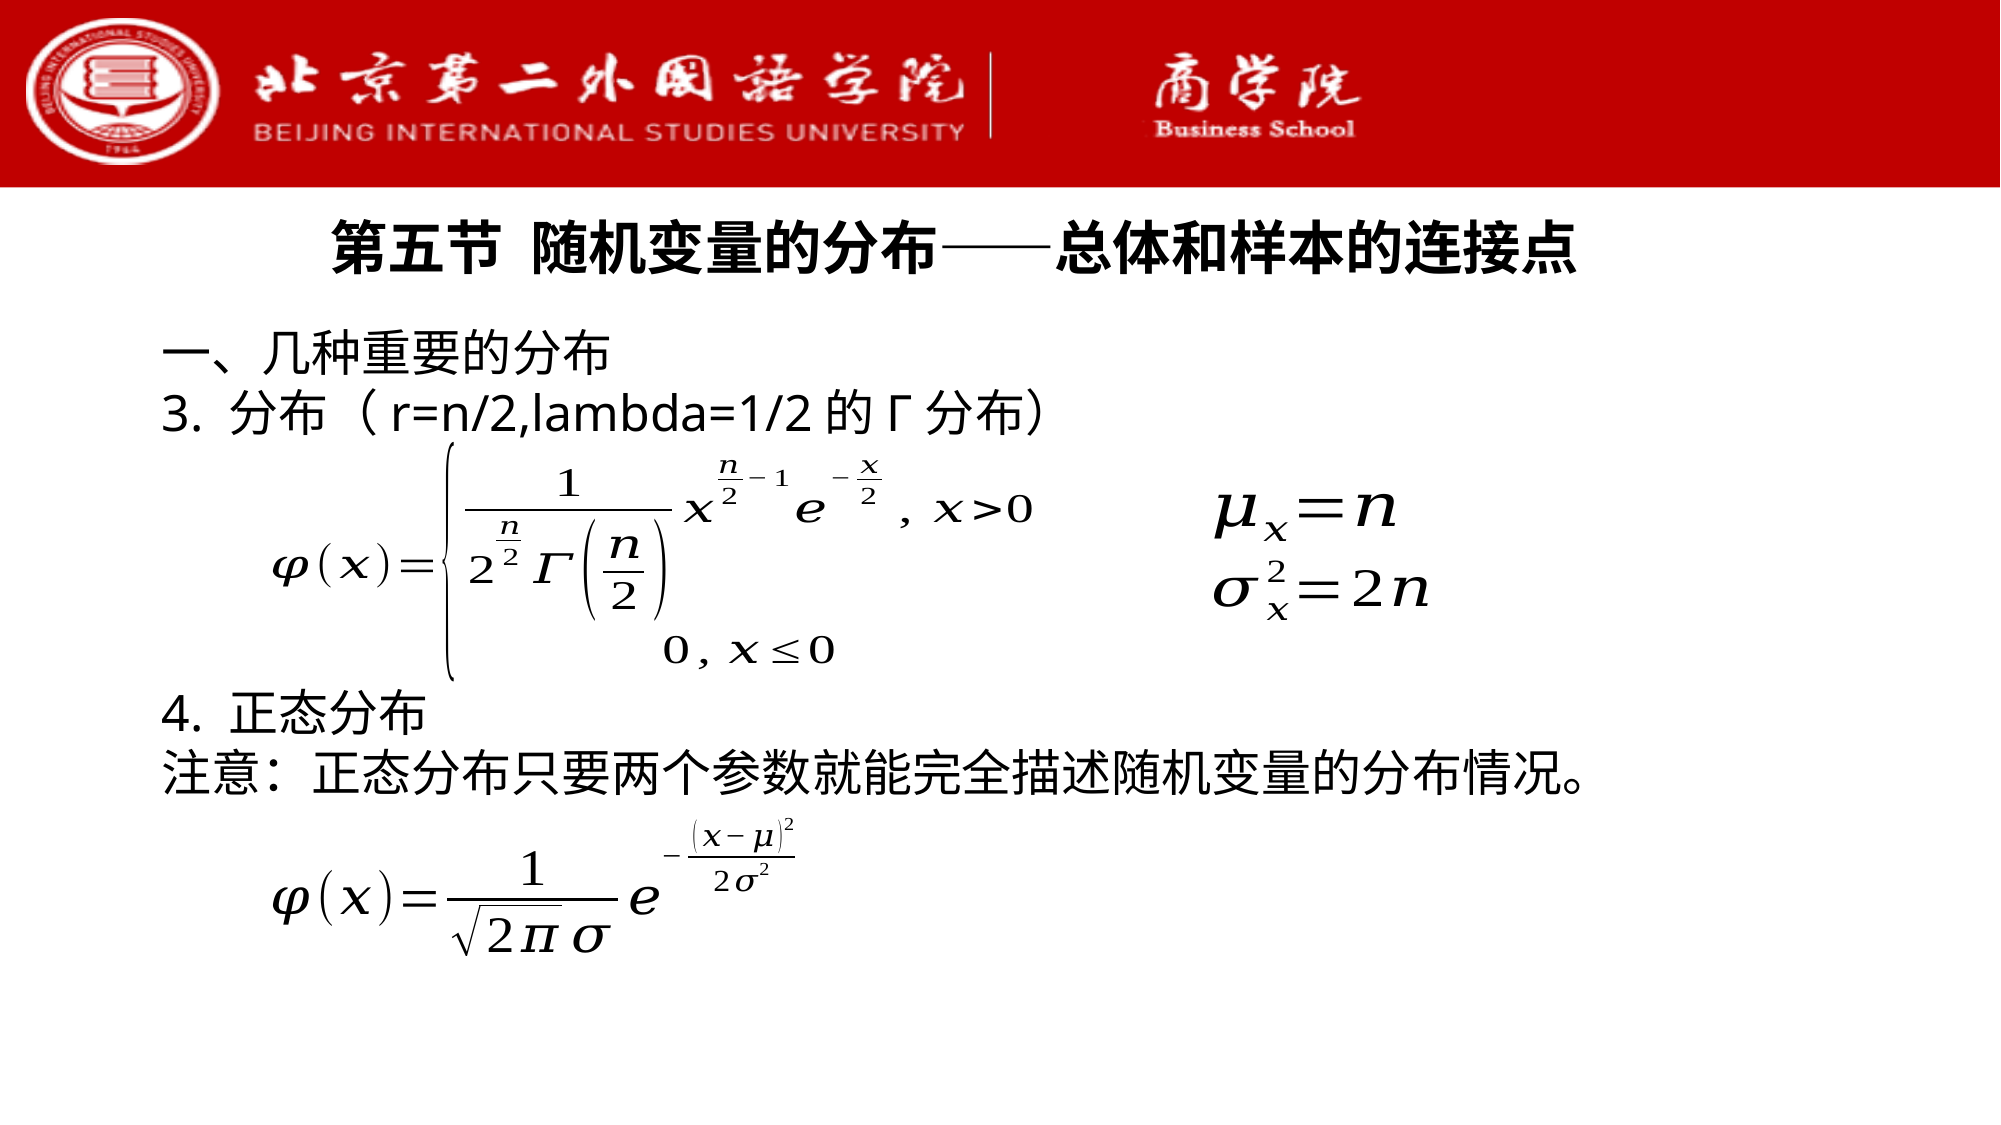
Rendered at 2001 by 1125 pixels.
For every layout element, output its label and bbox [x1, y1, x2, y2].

picture [26, 18, 1693, 165]
